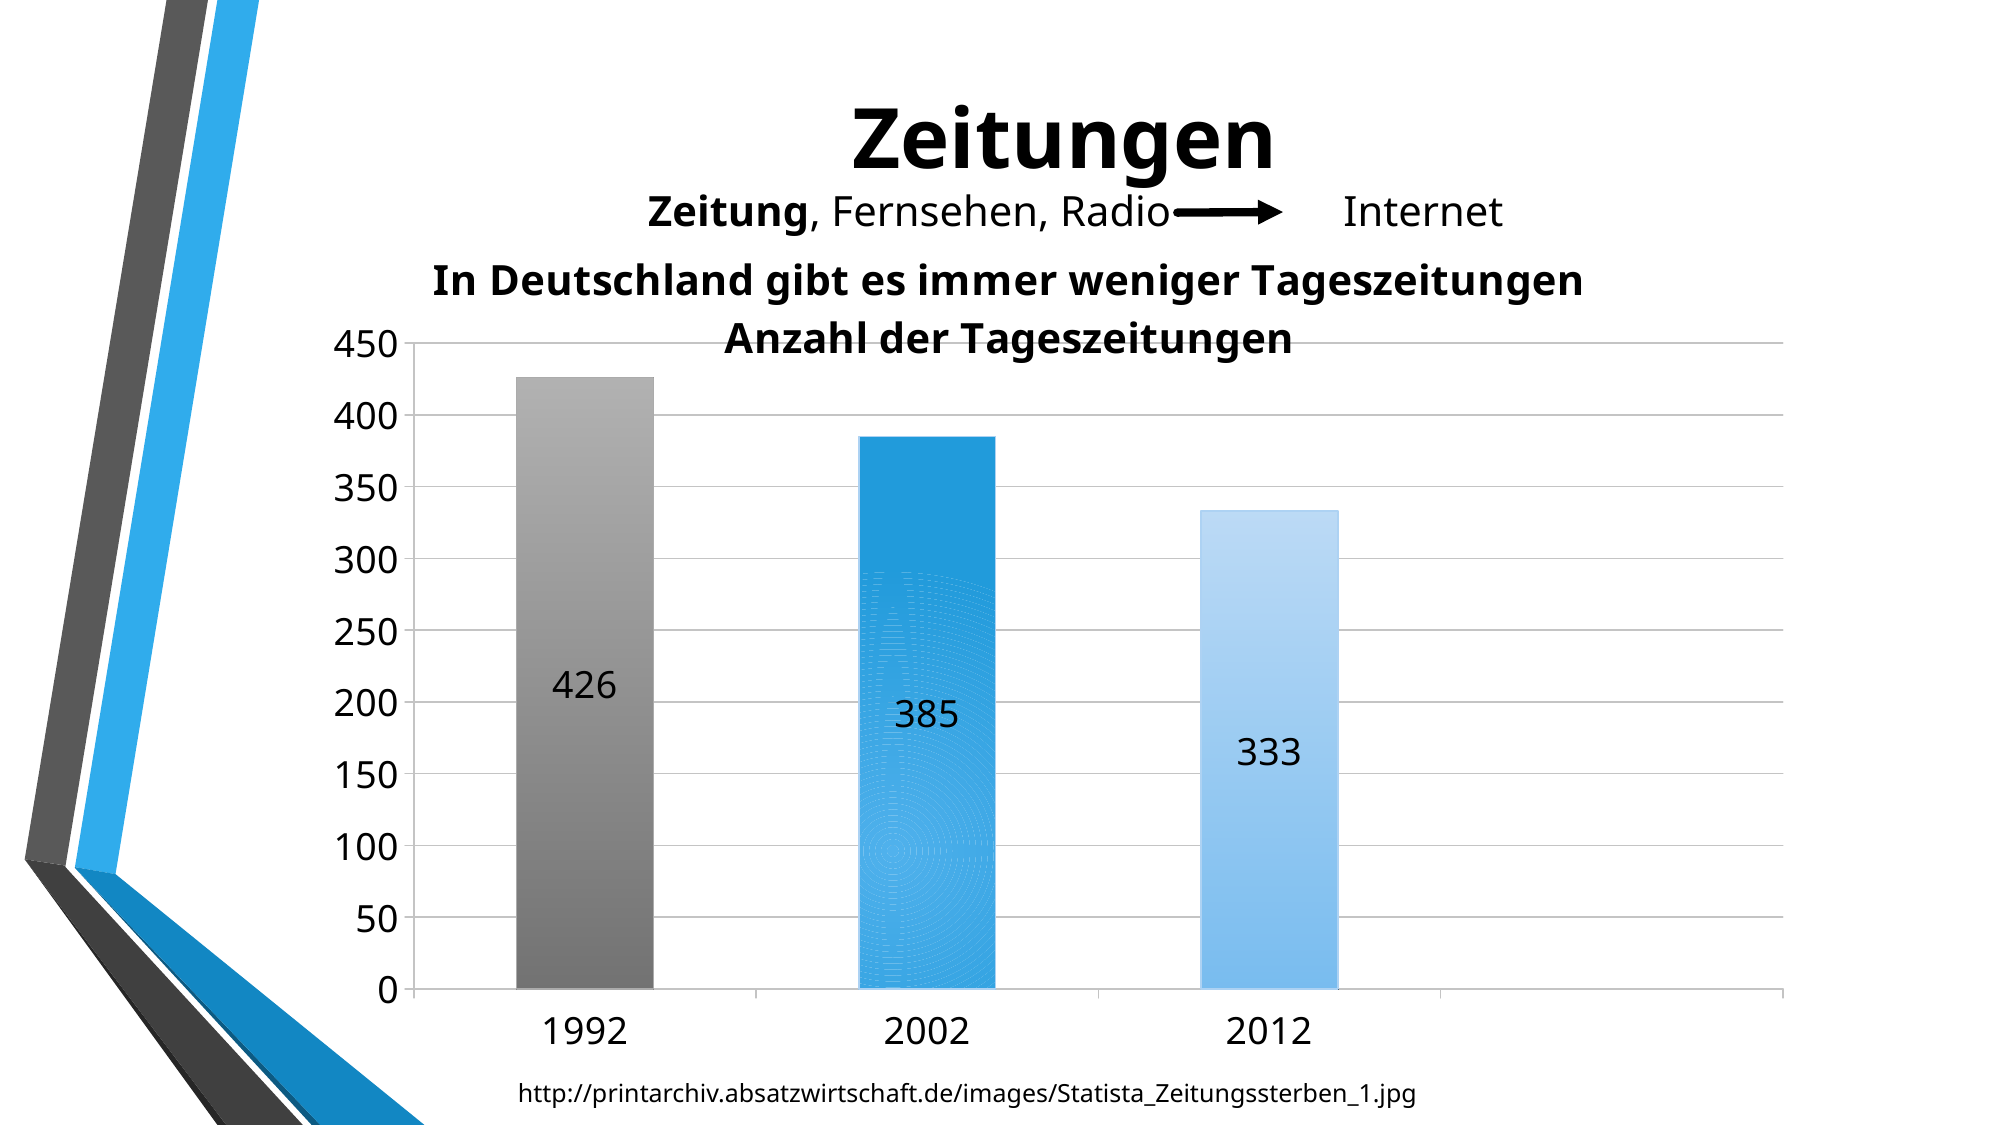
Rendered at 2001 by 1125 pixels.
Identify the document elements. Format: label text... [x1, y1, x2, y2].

title Zeitungen Zeitung, Fernsehen, Radio Internet [243, 16, 1887, 304]
chart [305, 237, 1794, 1060]
text_box http://printarchiv.absatzwirtschaft.de/images/Statista_Zeitungssterben_1.jpg [503, 1070, 1513, 1115]
